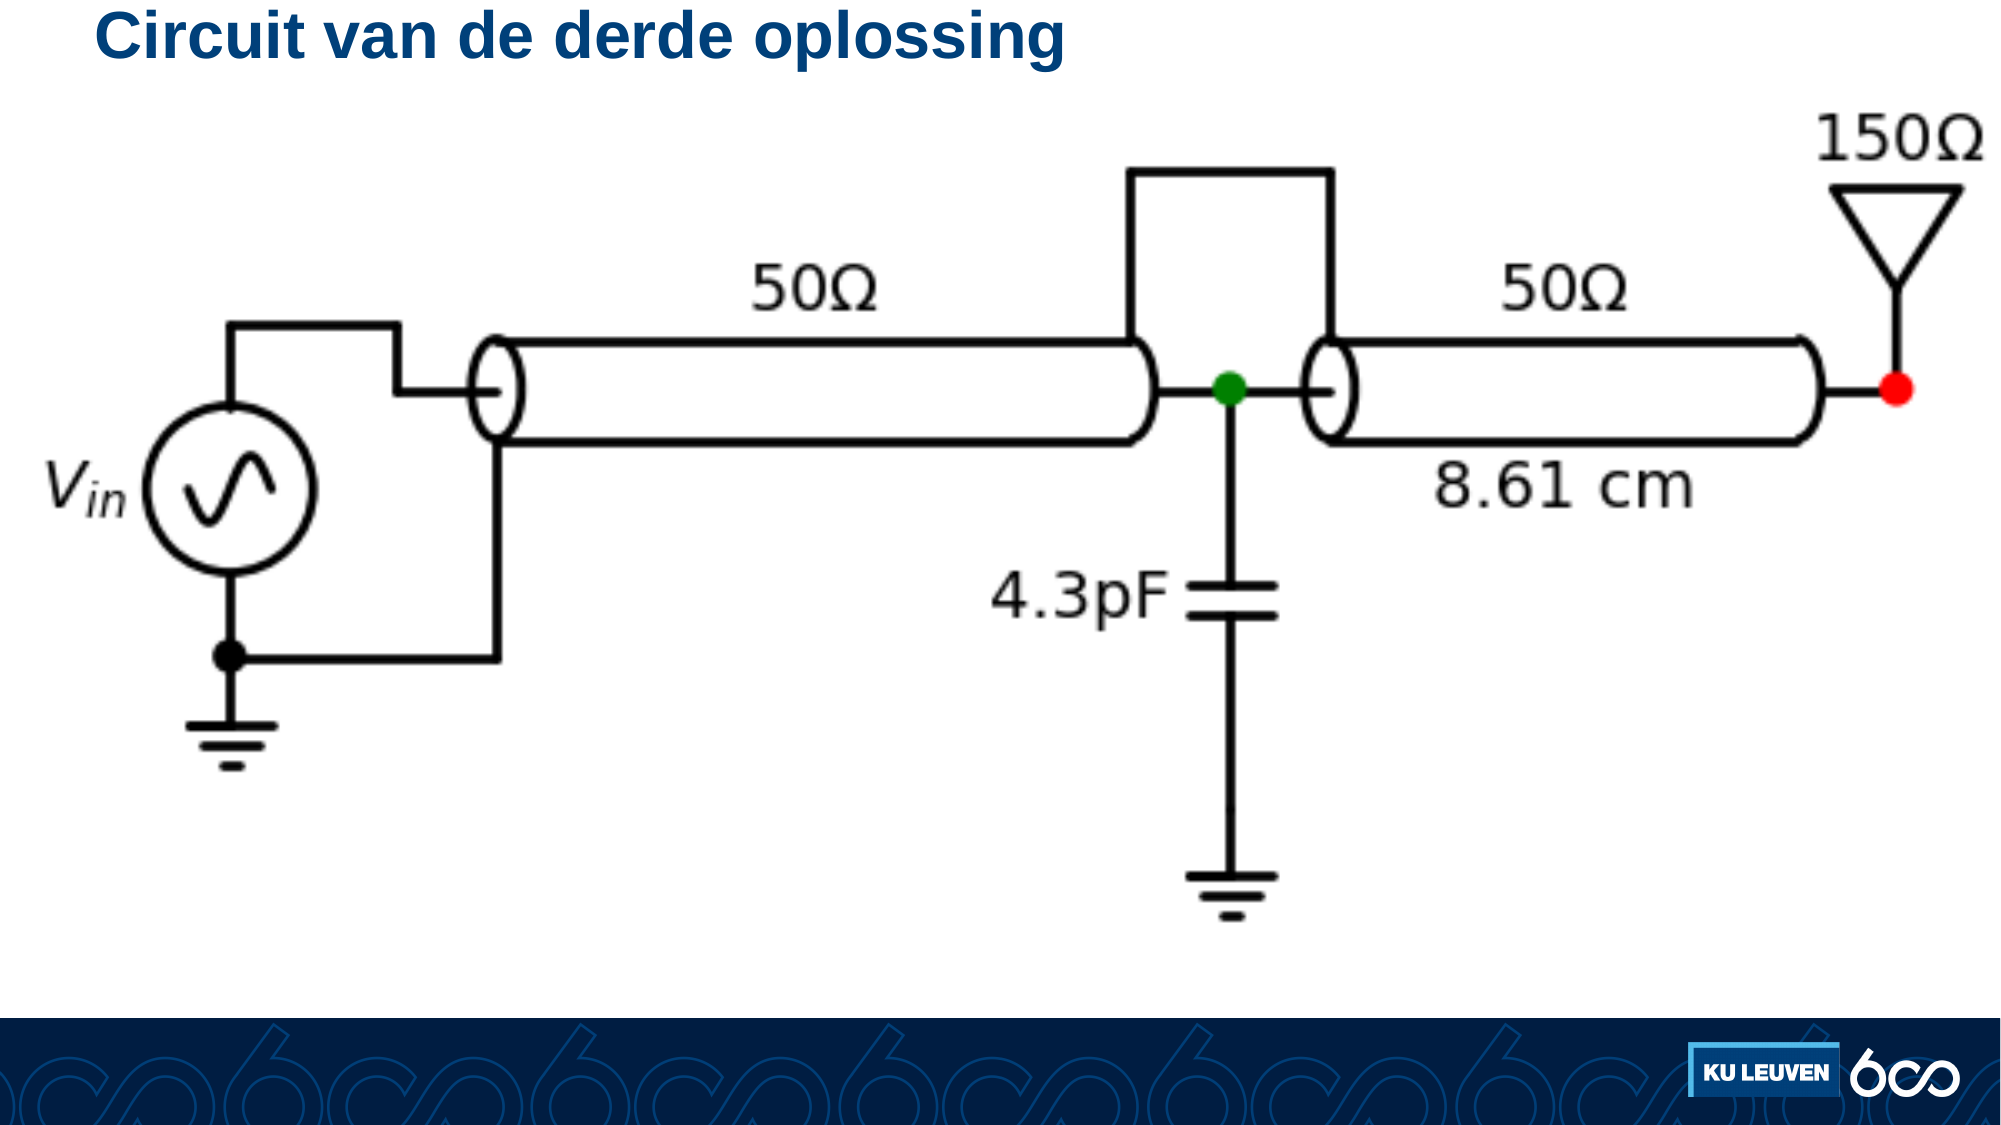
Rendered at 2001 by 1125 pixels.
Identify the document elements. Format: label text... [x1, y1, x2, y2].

picture [0, 88, 2000, 936]
title Circuit van de derde oplossing [94, 0, 1906, 88]
picture [0, 1018, 2001, 1125]
